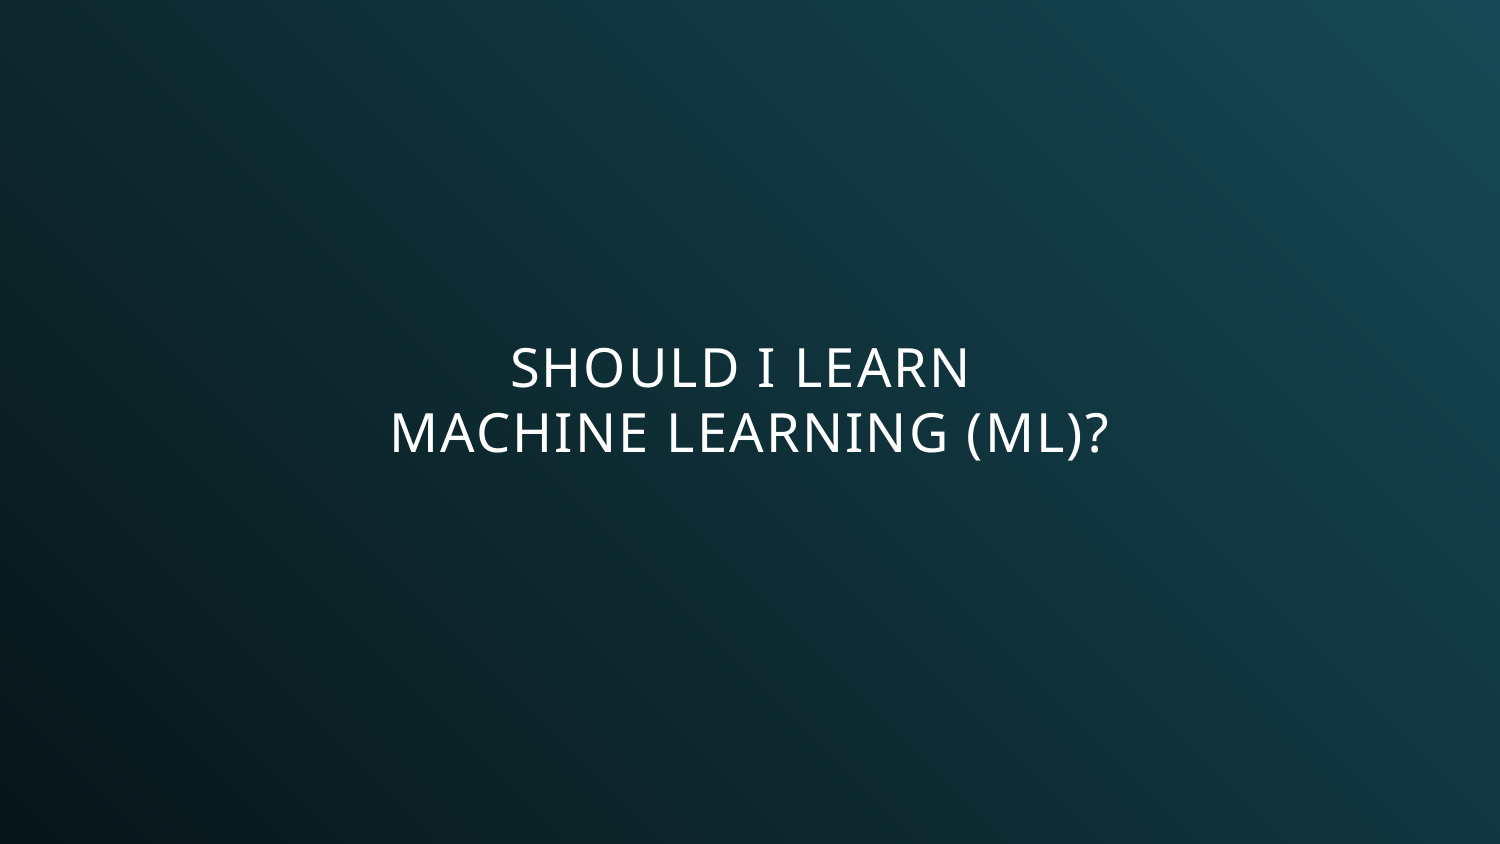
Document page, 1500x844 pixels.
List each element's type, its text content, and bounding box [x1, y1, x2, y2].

list SHOULD I LEARN MACHINE LEARNING (ML)? [177, 291, 1323, 506]
